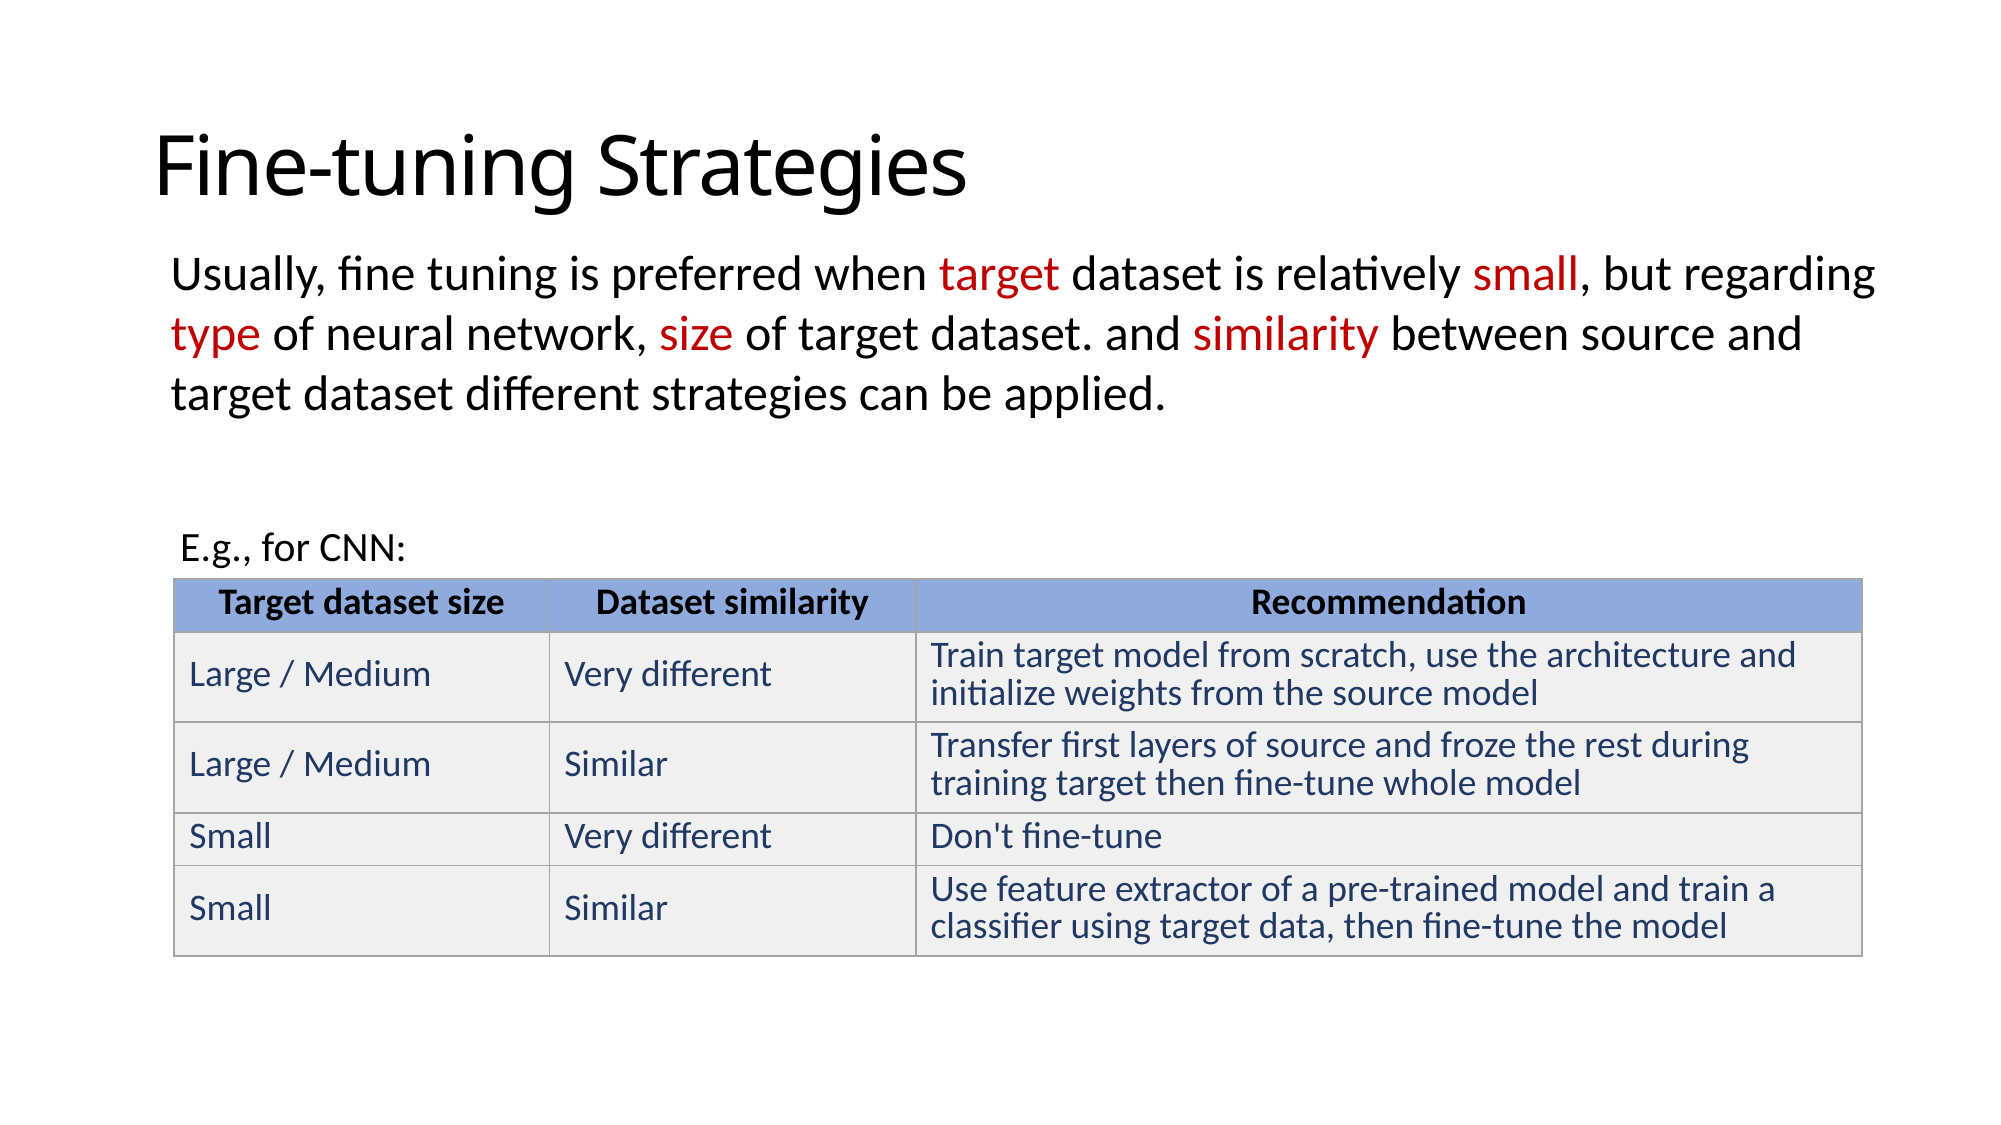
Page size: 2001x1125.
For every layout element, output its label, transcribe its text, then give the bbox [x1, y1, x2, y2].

text_box Usually, fine tuning is preferred when target dataset is relatively small, but regarding type of neural network, size of target dataset. and similarity between source and target dataset different strategies can be applied. [155, 232, 1928, 428]
table_cell Very different [550, 814, 915, 865]
table_cell Small [175, 866, 549, 955]
table_cell Train target model from scratch, use the architecture and initialize weights from the source model [917, 633, 1861, 721]
table_header Target dataset size [175, 580, 549, 631]
text_box E.g., for CNN: [155, 512, 1156, 578]
table_cell Large / Medium [175, 723, 549, 812]
table_header Dataset similarity [550, 580, 915, 631]
table_cell Large / Medium [175, 633, 549, 721]
table_cell Similar [550, 723, 915, 812]
table_header Recommendation [917, 580, 1861, 631]
table_cell Transfer first layers of source and froze the rest during training target then fine-tune whole model [917, 723, 1861, 812]
table_cell Very different [550, 633, 915, 721]
table_cell Use feature extractor of a pre-trained model and train a classifier using target data, then fine-tune the model [917, 866, 1861, 955]
table_cell Small [175, 814, 549, 865]
table_cell Similar [550, 866, 915, 955]
table_cell Don't fine-tune [917, 814, 1861, 865]
title Fine-tuning Strategies [137, 59, 1863, 278]
